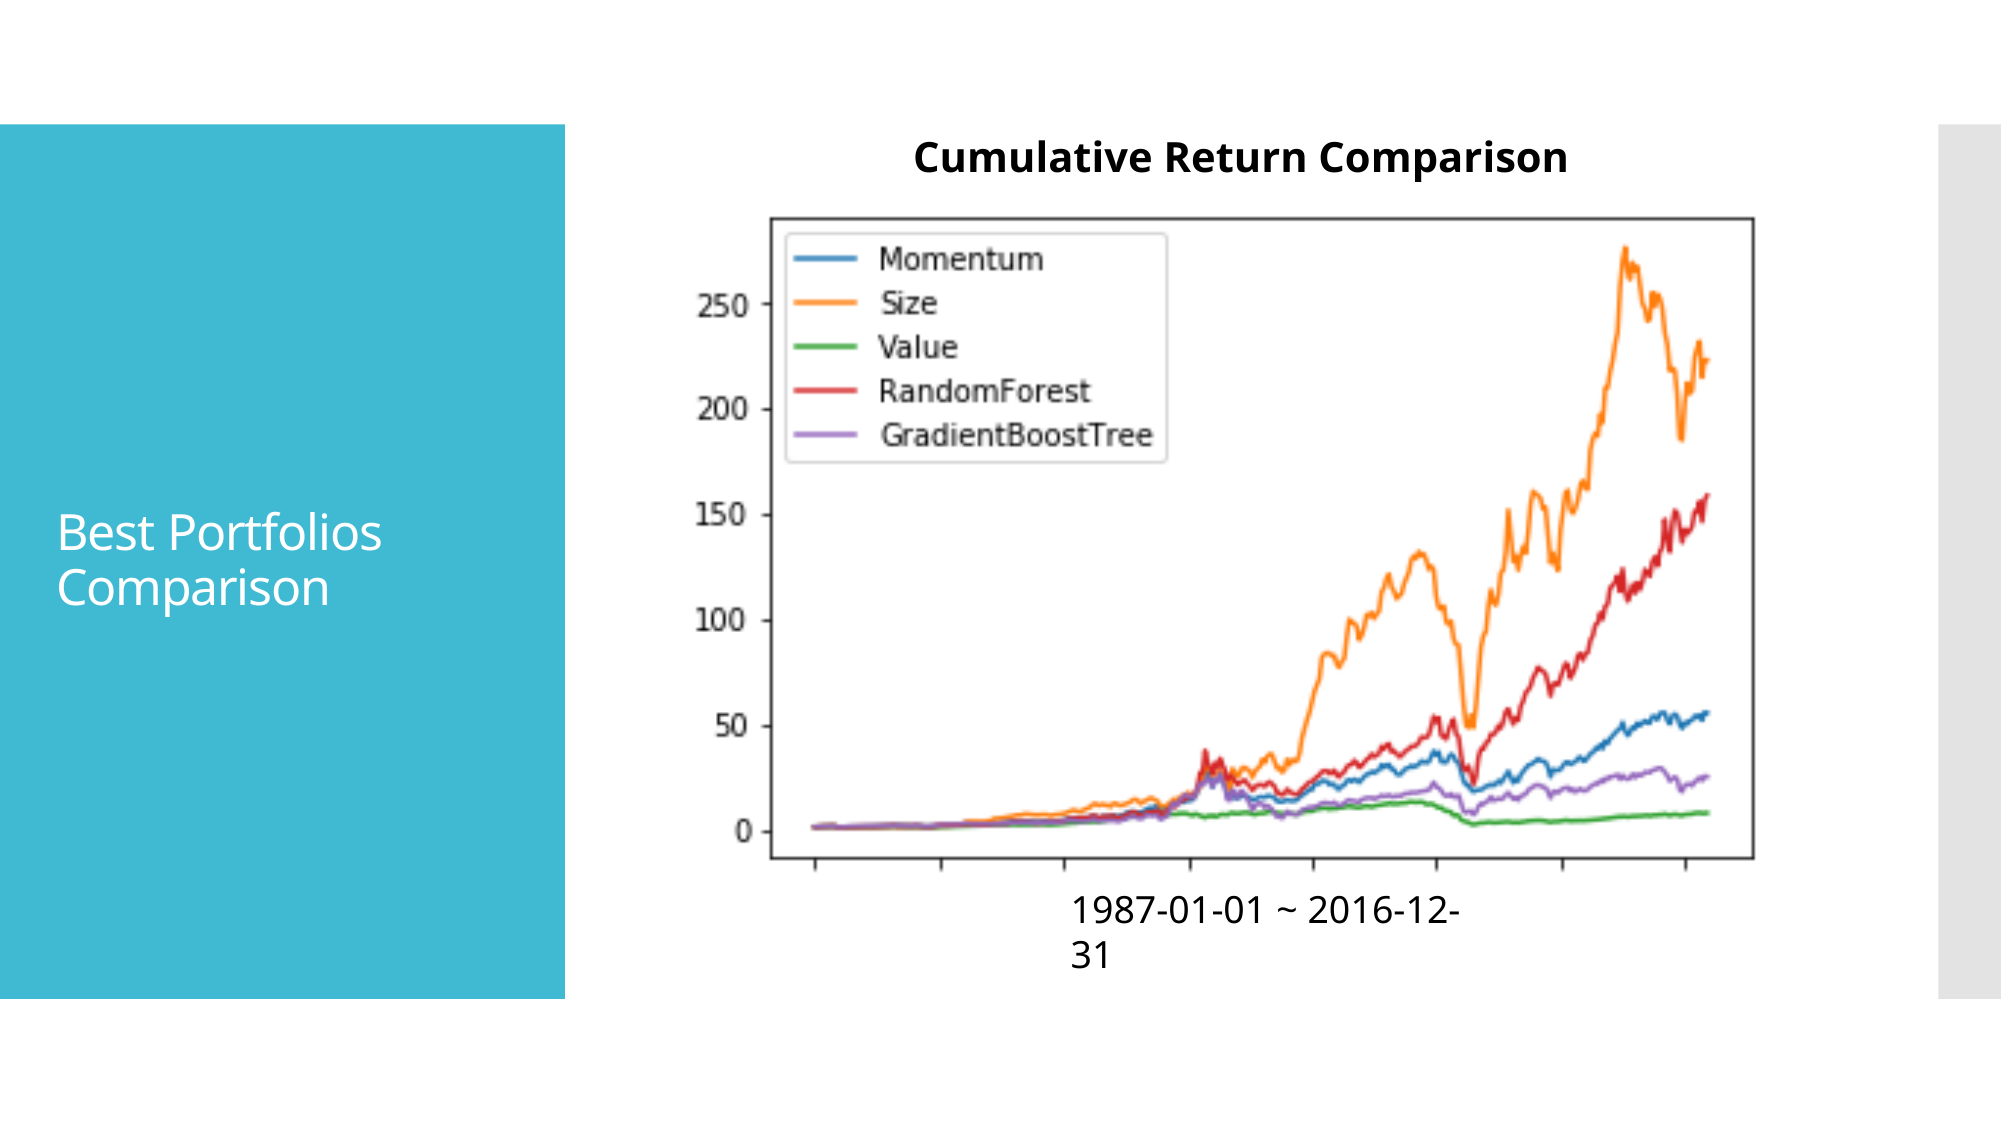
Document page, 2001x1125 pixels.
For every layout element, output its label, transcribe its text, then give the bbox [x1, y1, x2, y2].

title Best Portfolios Comparison [41, 184, 525, 940]
picture [673, 189, 1782, 940]
text_box 1987-01-01 ~ 2016-12-31 [1055, 940, 1506, 984]
text_box Cumulative Return Comparison [799, 123, 1683, 189]
